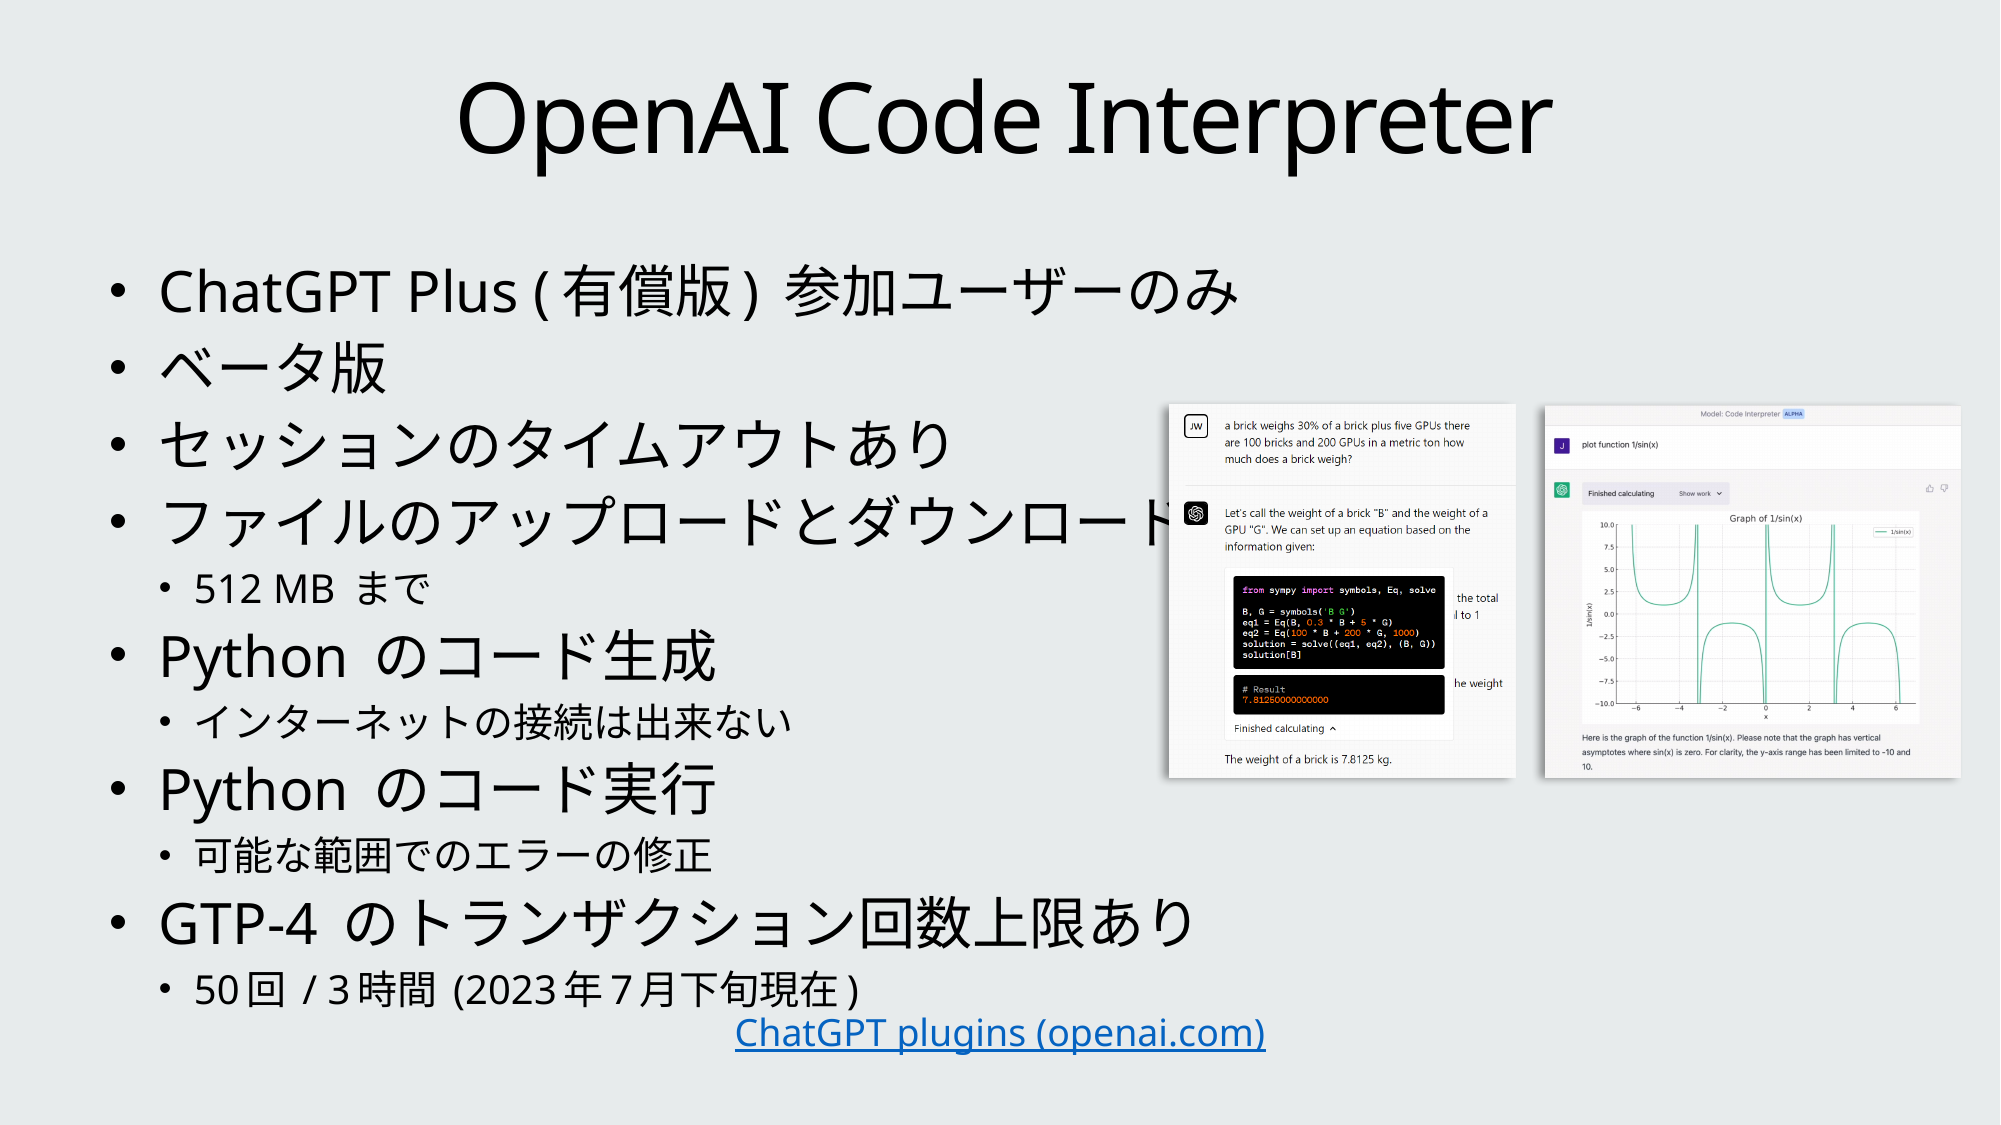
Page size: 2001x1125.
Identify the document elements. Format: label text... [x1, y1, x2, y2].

picture [1544, 404, 1961, 778]
picture [1169, 404, 1516, 778]
text_box ChatGPT plugins (openai.com) [687, 1001, 1313, 1068]
title OpenAI Code Interpreter [45, 47, 1966, 196]
list ChatGPT Plus (有償版) 参加ユーザーのみ ベータ版 セッションのタイムアウトあり ファイルのアップロードとダウンロード 512 MB まで Python のコード生成 インターネットの接続は出来ない Python のコード実行 可能な範囲でのエラーの修正 GTP-4 のトランザクション回数上限あり 50回 / 3時間 (2023年7月下旬現在) [85, 240, 1916, 1032]
